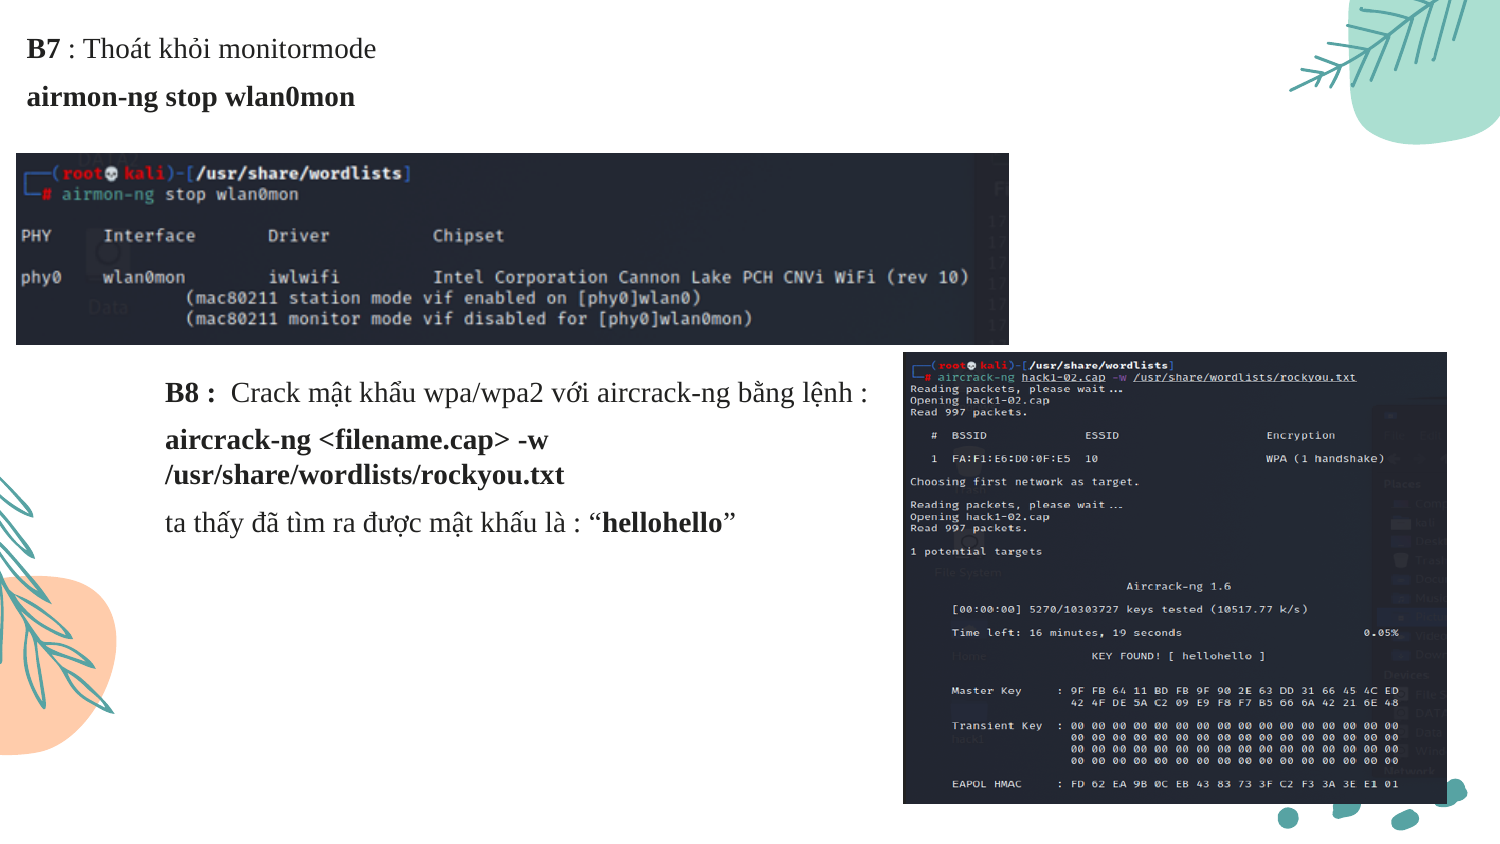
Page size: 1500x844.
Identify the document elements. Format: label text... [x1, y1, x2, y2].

text_box B7 : Thoát khỏi monitormode airmon-ng stop wlan0mon [0, 22, 750, 120]
picture [16, 153, 1010, 345]
text_box B8 : Crack mật khẩu wpa/wpa2 với aircrack-ng bằng lệnh : aircrack-ng <filename.cap> -w /usr/share/wordlists/rockyou.txt ta thấy đã tìm ra được mật khấu là : “hellohello” [91, 354, 889, 546]
picture [902, 352, 1448, 804]
